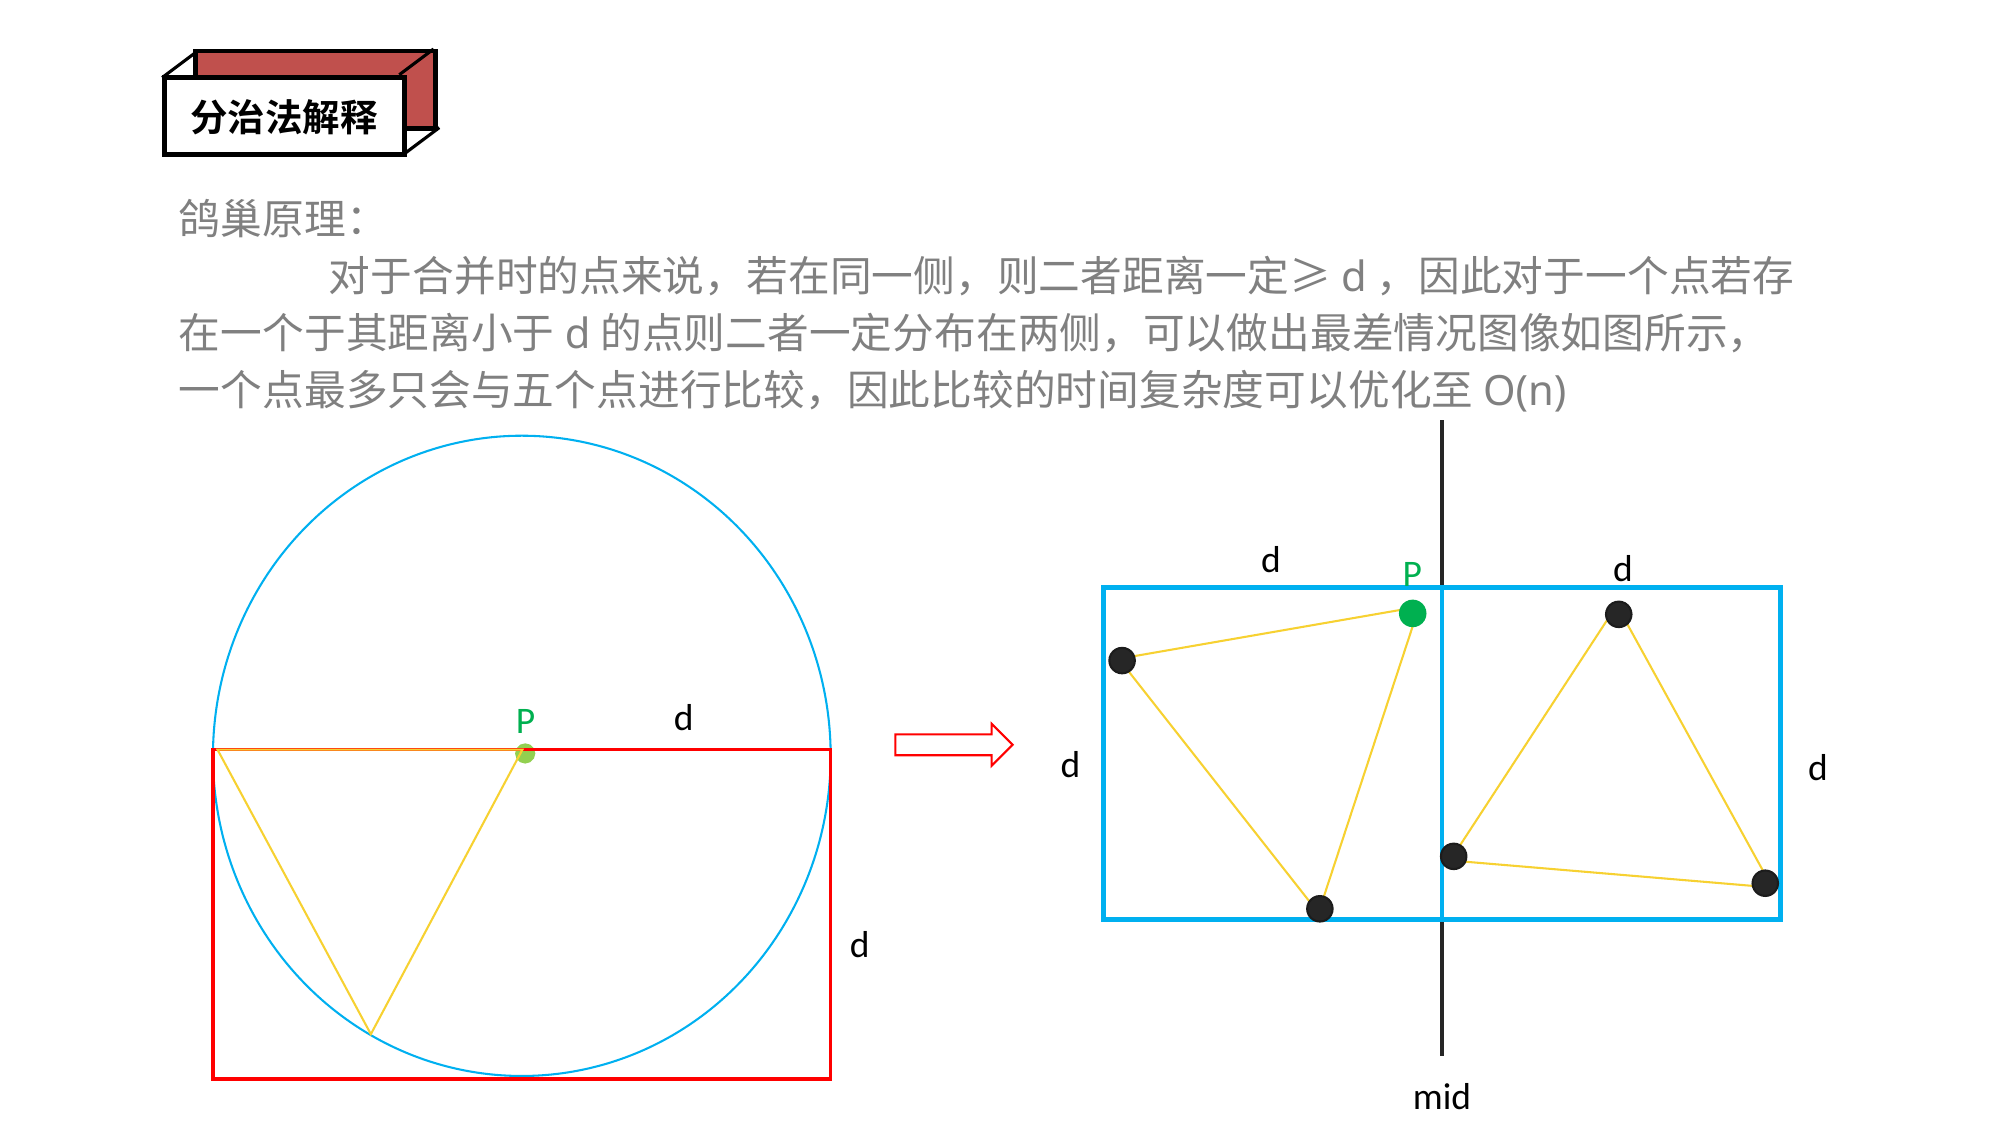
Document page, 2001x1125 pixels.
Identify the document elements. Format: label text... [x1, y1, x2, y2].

text_box 鸽巢原理： 对于合并时的点来说，若在同一侧，则二者距离一定≥d，因此对于一个点若存在一个于其距离小于d的点则二者一定分布在两侧，可以做出最差情况图像如图所示，一个点最多只会与五个点进行比较，因此比较的时间复杂度可以优化至O(n) [164, 178, 1822, 421]
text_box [162, 48, 440, 155]
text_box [1045, 527, 1946, 1125]
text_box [212, 435, 988, 1080]
text_box [988, 721, 1015, 769]
